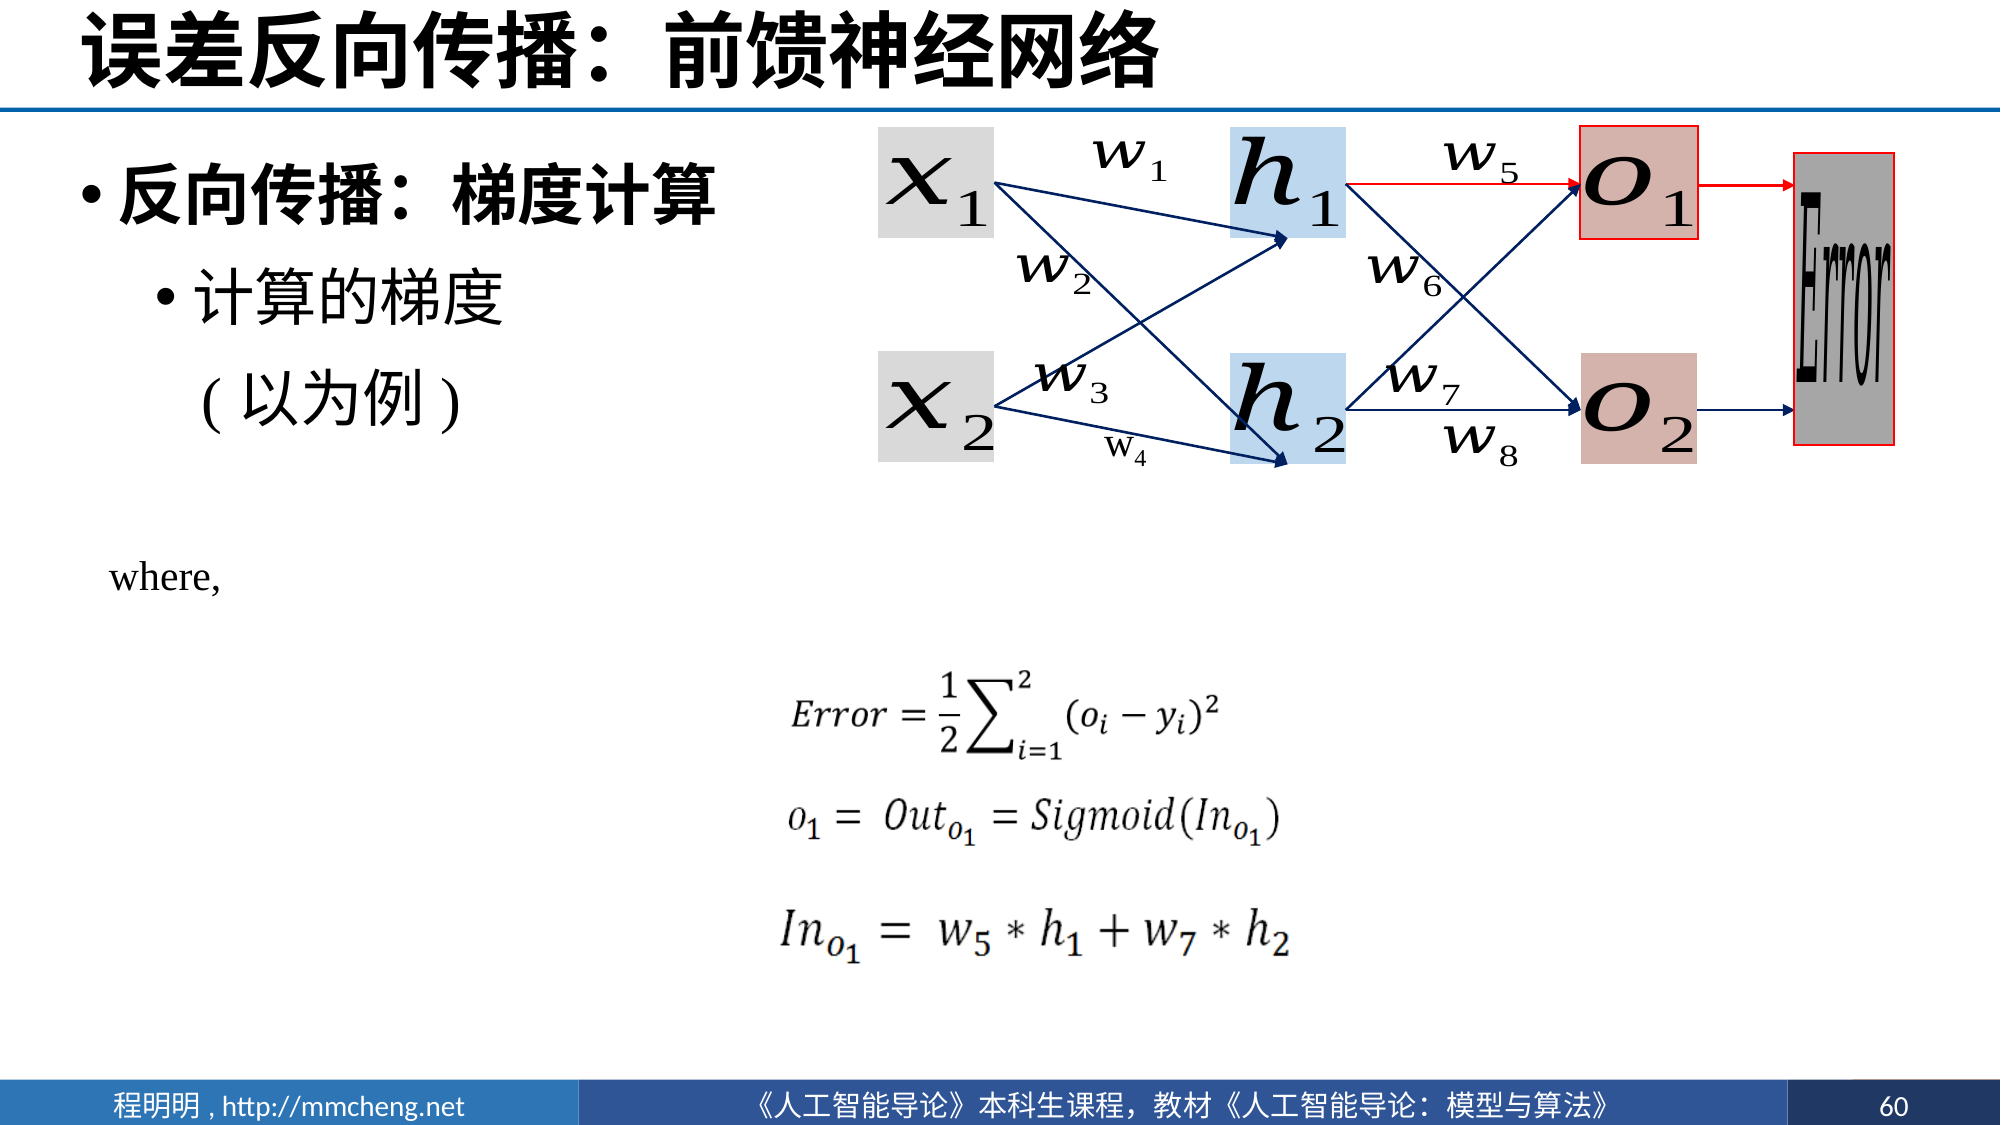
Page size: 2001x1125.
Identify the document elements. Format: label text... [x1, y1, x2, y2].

picture [777, 651, 1286, 863]
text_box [878, 123, 1894, 474]
title 误差反向传播：前馈神经网络 [64, 0, 2000, 110]
picture [771, 895, 1314, 971]
